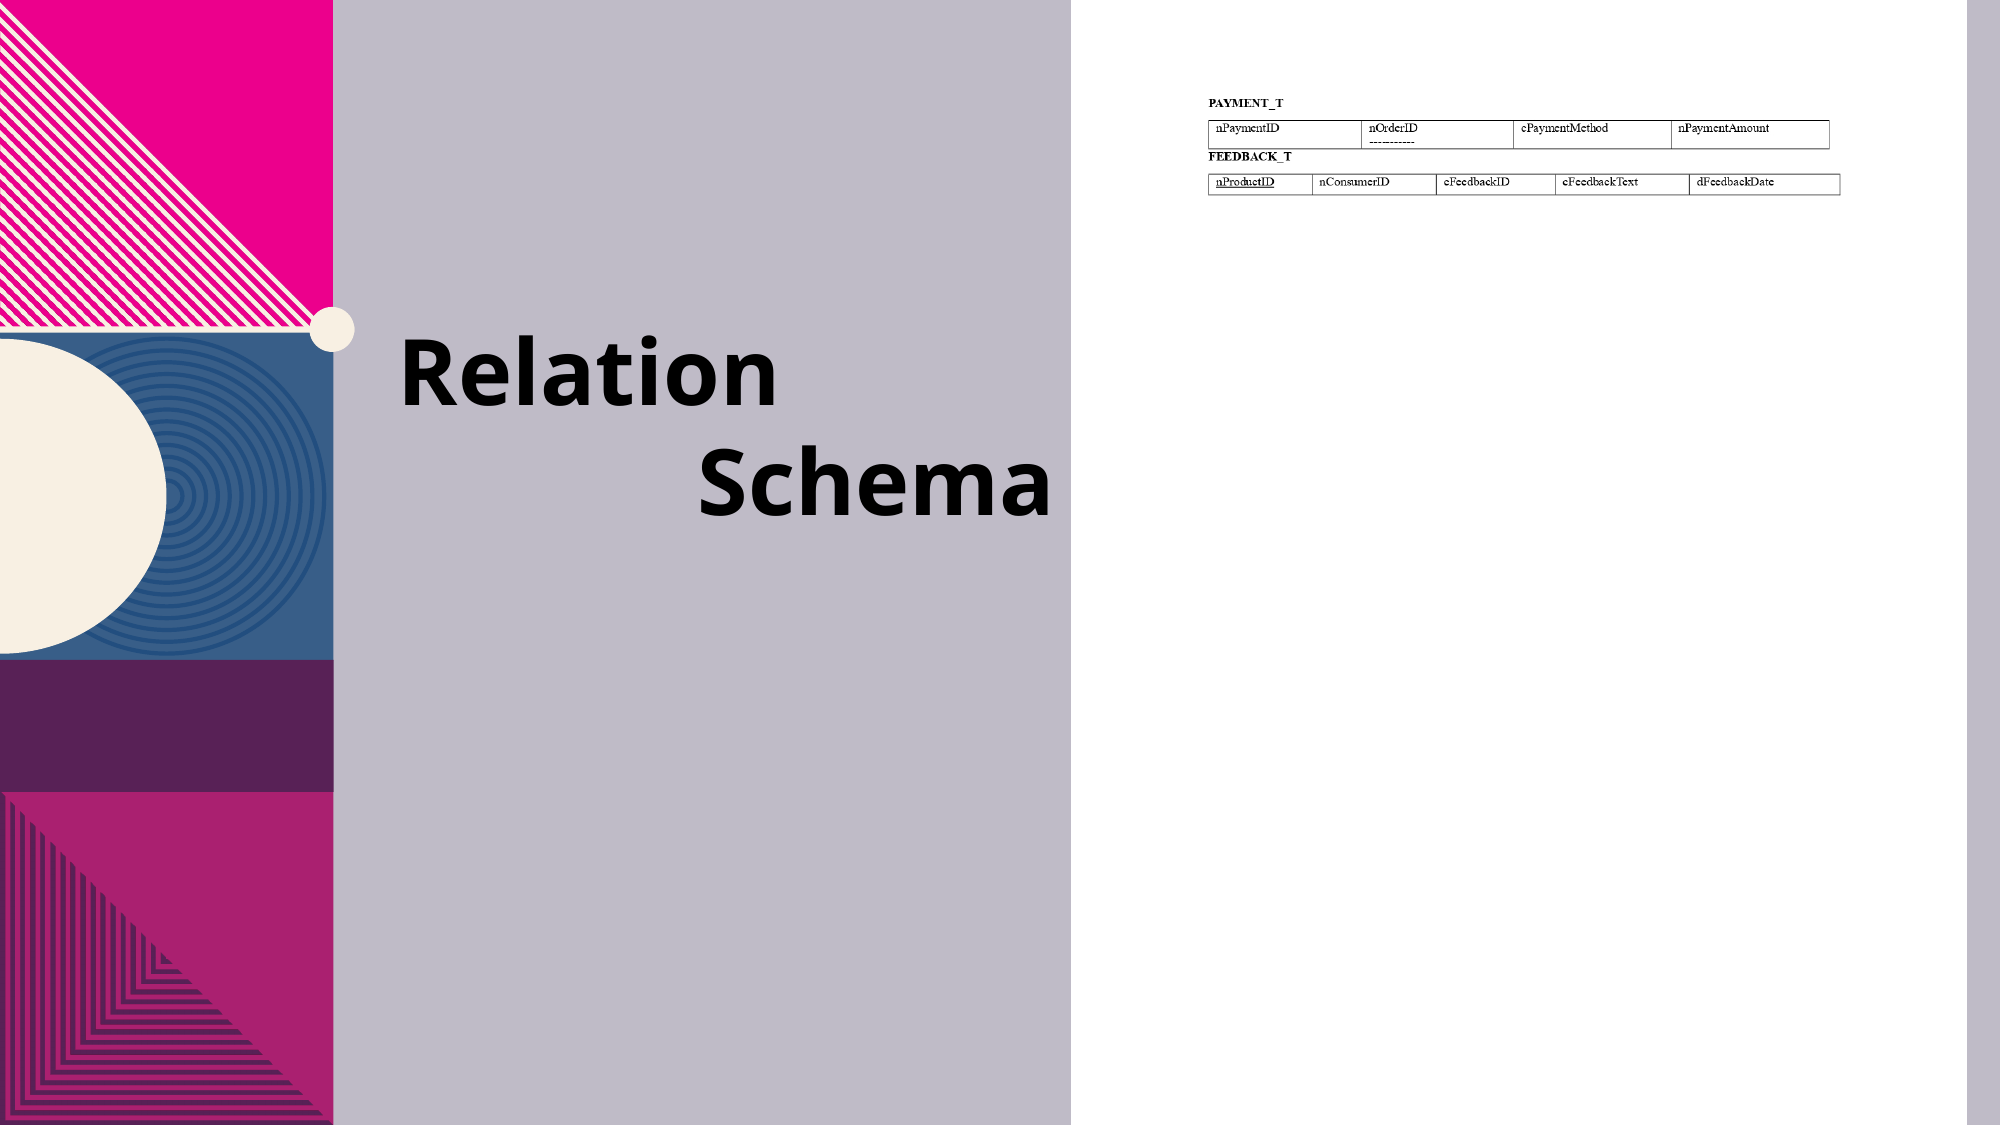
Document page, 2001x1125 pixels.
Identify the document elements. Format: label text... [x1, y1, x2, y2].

picture [1071, 0, 1967, 1125]
text_box Relation Schema [382, 306, 1071, 541]
picture [0, 2, 334, 326]
slide_number 10 [1060, 1044, 1071, 1105]
picture [0, 792, 333, 1125]
